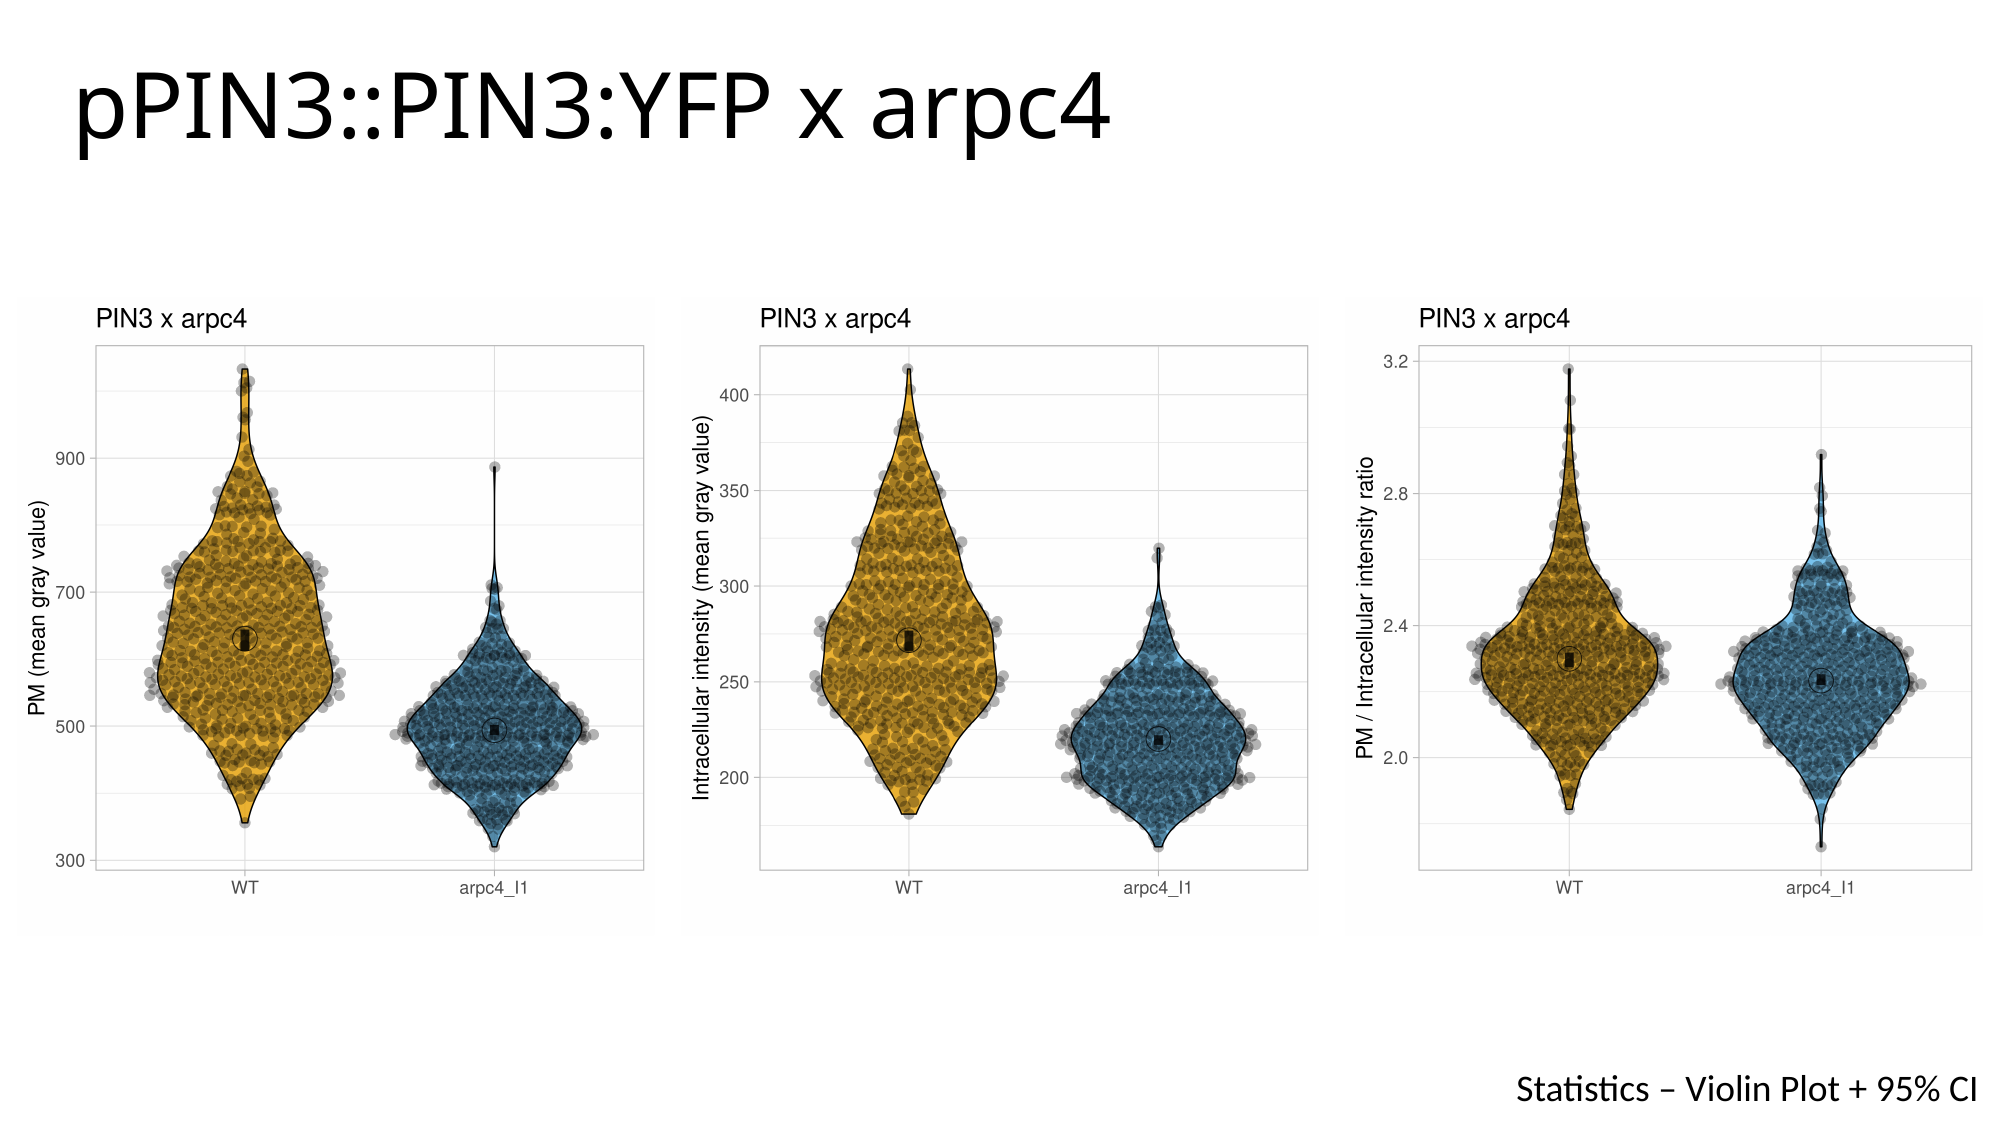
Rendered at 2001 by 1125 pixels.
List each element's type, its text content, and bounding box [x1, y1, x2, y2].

text_box pPIN3::PIN3:YFP x arpc4 [57, 0, 1782, 218]
text_box Statistics – Violin Plot + 95% CI [1501, 1056, 1994, 1117]
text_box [16, 298, 1983, 936]
